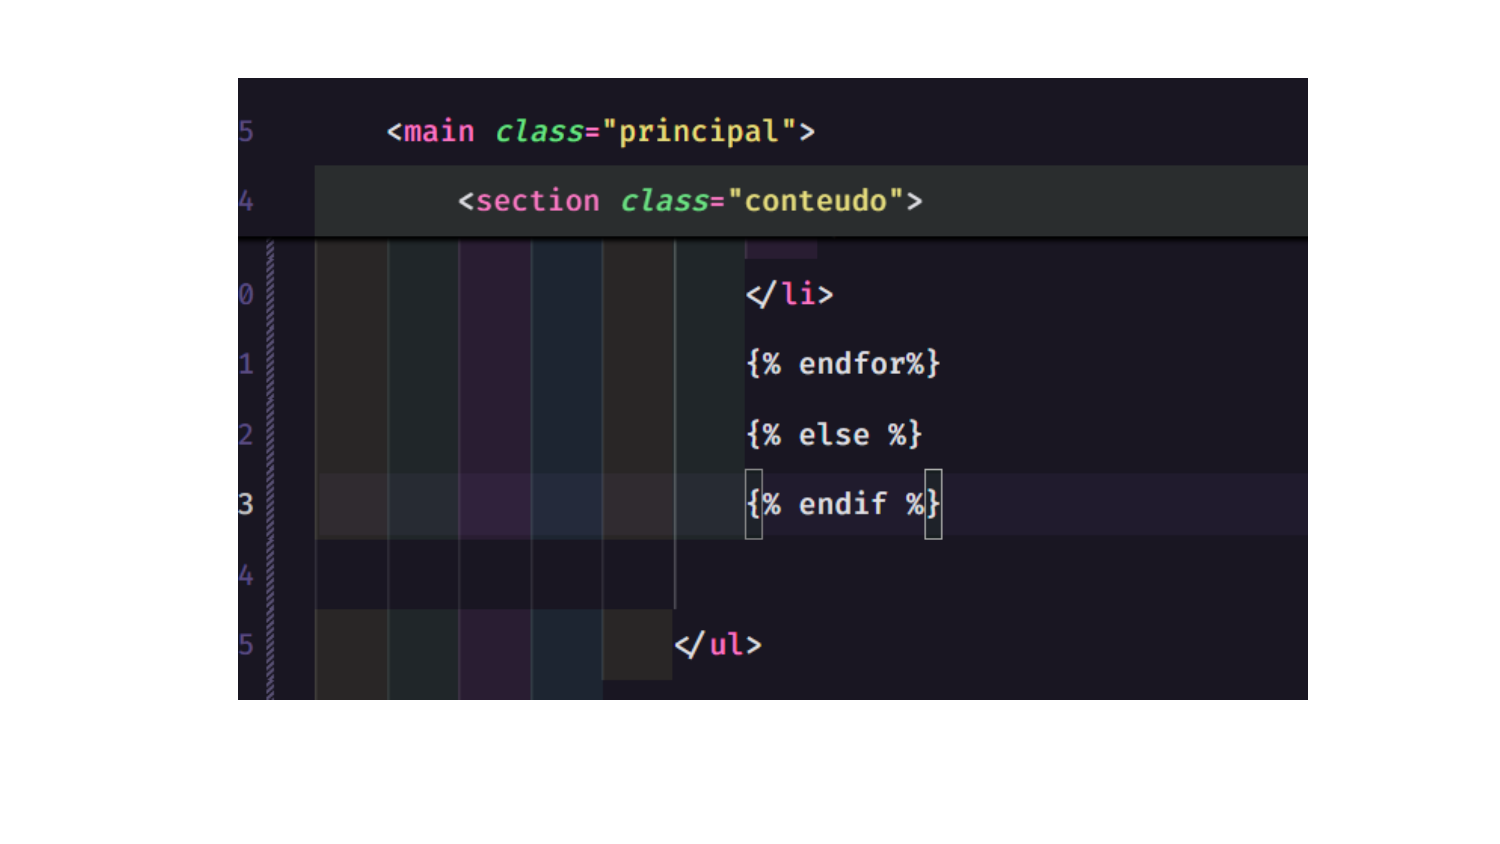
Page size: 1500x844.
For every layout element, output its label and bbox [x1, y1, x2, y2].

picture [238, 78, 1308, 701]
